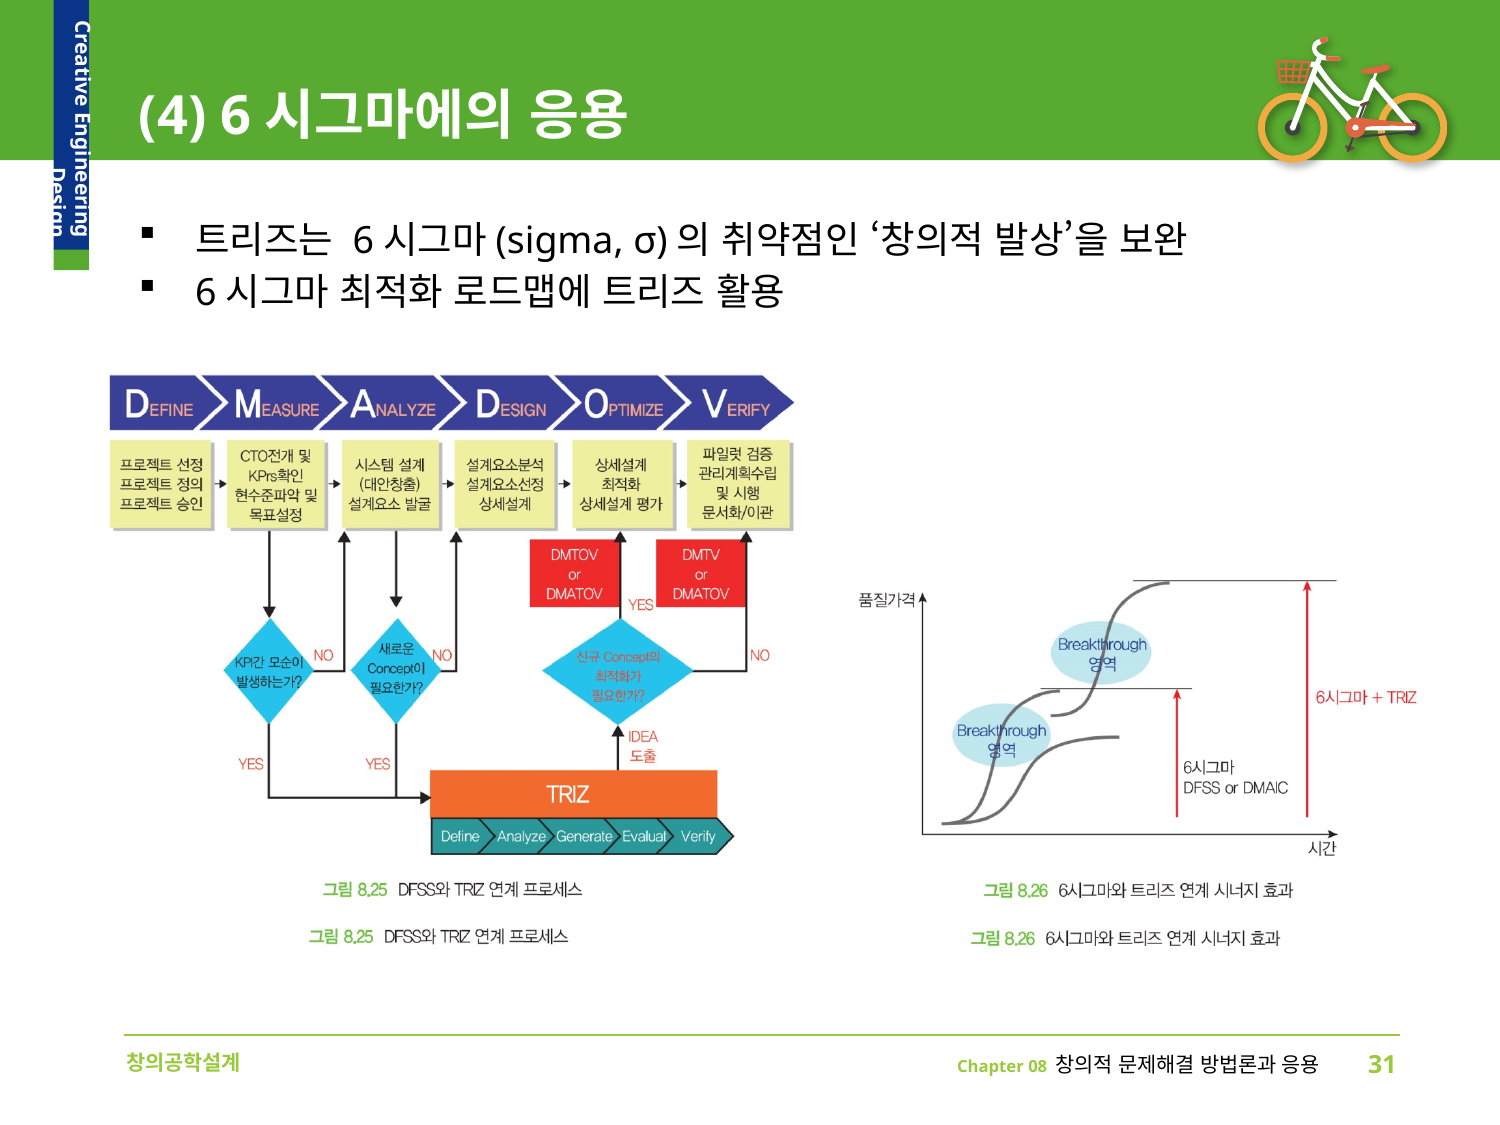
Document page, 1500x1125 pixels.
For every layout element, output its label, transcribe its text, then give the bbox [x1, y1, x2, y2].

list 트리즈는 6시그마(sigma, σ)의 취약점인 ‘창의적 발상’을 보완 6시그마 최적화 로드맵에 트리즈 활용 [123, 208, 1400, 534]
title (4) 6시그마에의 응용 [123, 66, 1400, 159]
picture [76, 361, 1449, 974]
